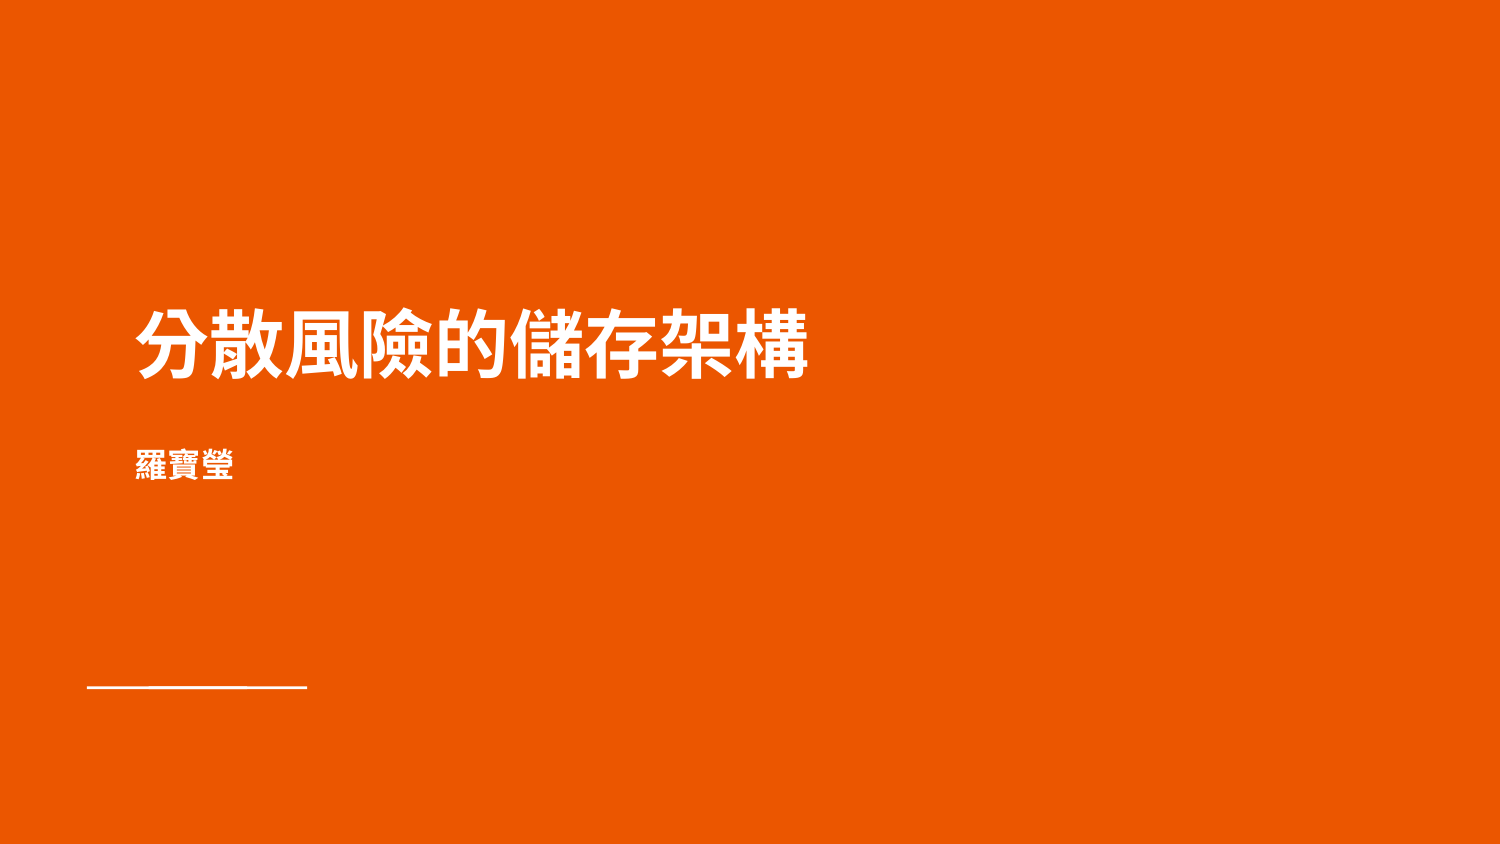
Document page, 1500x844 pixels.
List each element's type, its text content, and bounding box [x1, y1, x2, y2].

title 分散風險的儲存架構 羅寶瑩 [119, 141, 1272, 632]
